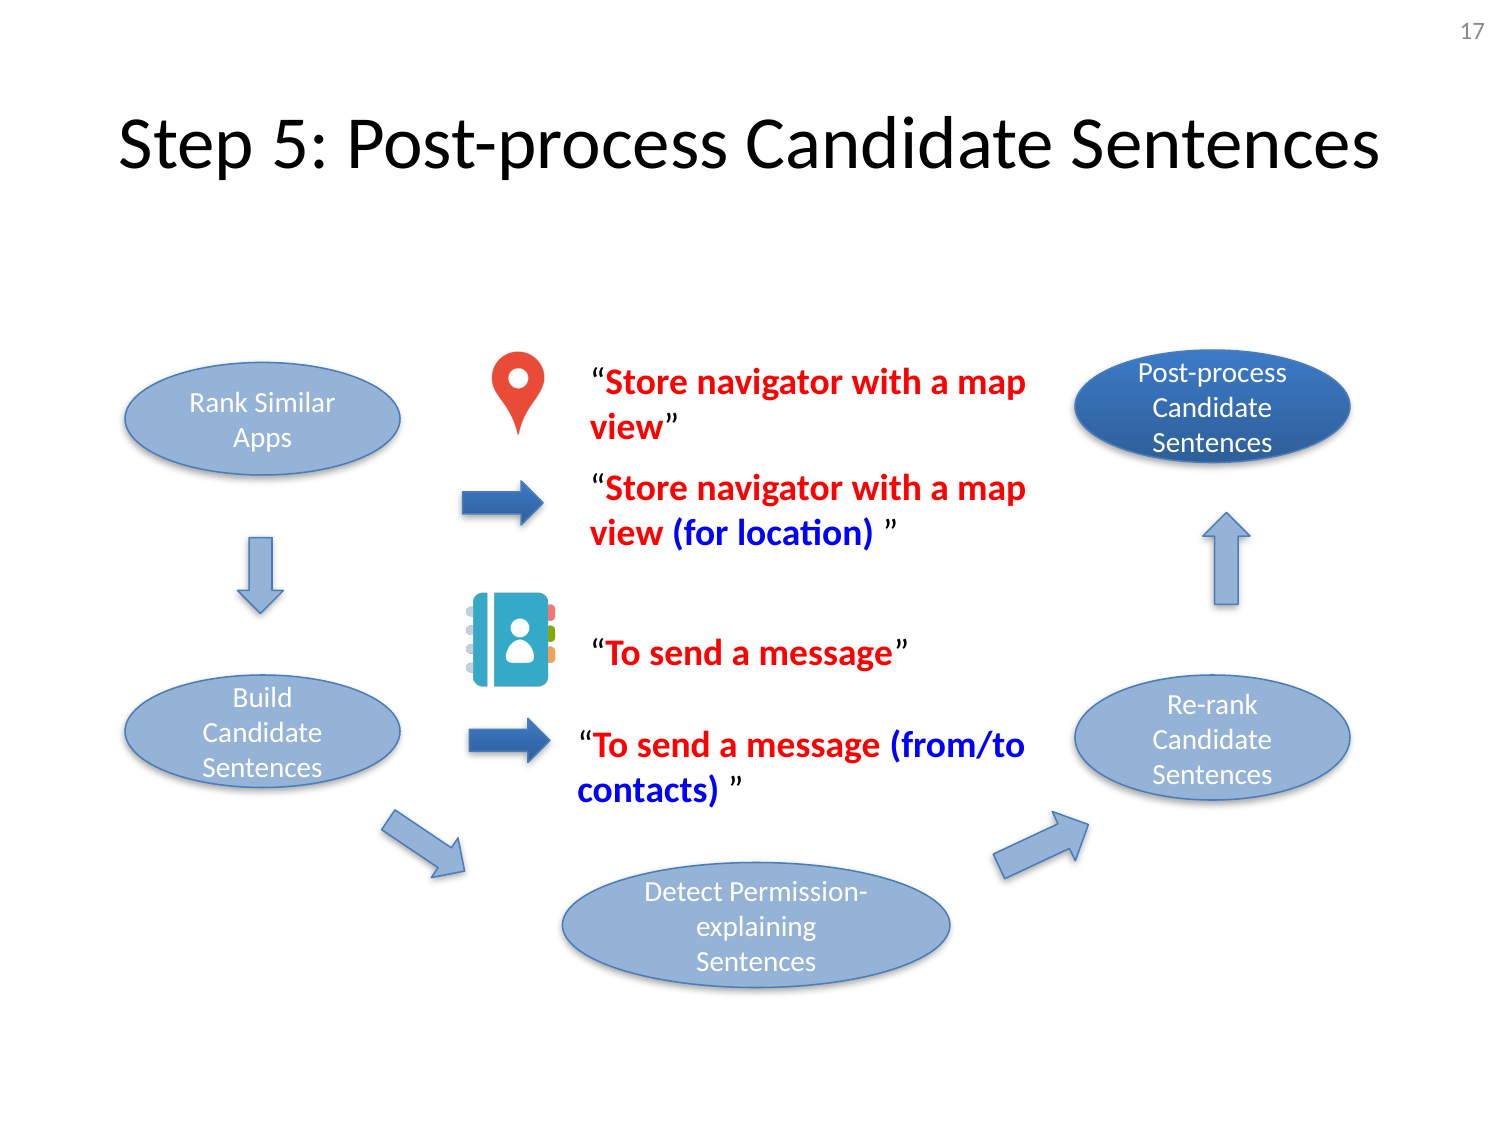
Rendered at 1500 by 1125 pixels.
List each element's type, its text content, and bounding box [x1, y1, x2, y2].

text_box [236, 536, 285, 614]
text_box Re-rank Candidate Sentences [1085, 674, 1351, 801]
picture [462, 591, 559, 688]
text_box [381, 809, 466, 879]
slide_number 17 [1149, 0, 1500, 60]
text_box “To send a message (from/to contacts) ” [562, 712, 1088, 818]
text_box “Store navigator with a map view” [574, 349, 1100, 455]
text_box Build Candidate Sentences [124, 674, 401, 789]
text_box [992, 818, 1090, 880]
text_box Detect Permission-explaining Sentences [561, 861, 951, 989]
text_box [468, 717, 551, 764]
title Step 5: Post-process Candidate Sentences [75, 45, 1425, 233]
text_box [1202, 511, 1251, 606]
text_box “To send a message” [574, 620, 1100, 681]
text_box [461, 480, 544, 526]
text_box Rank Similar Apps [124, 361, 401, 476]
text_box “Store navigator with a map view (for location) ” [574, 455, 1100, 561]
picture [474, 349, 563, 438]
text_box Post-process Candidate Sentences [1100, 349, 1351, 464]
